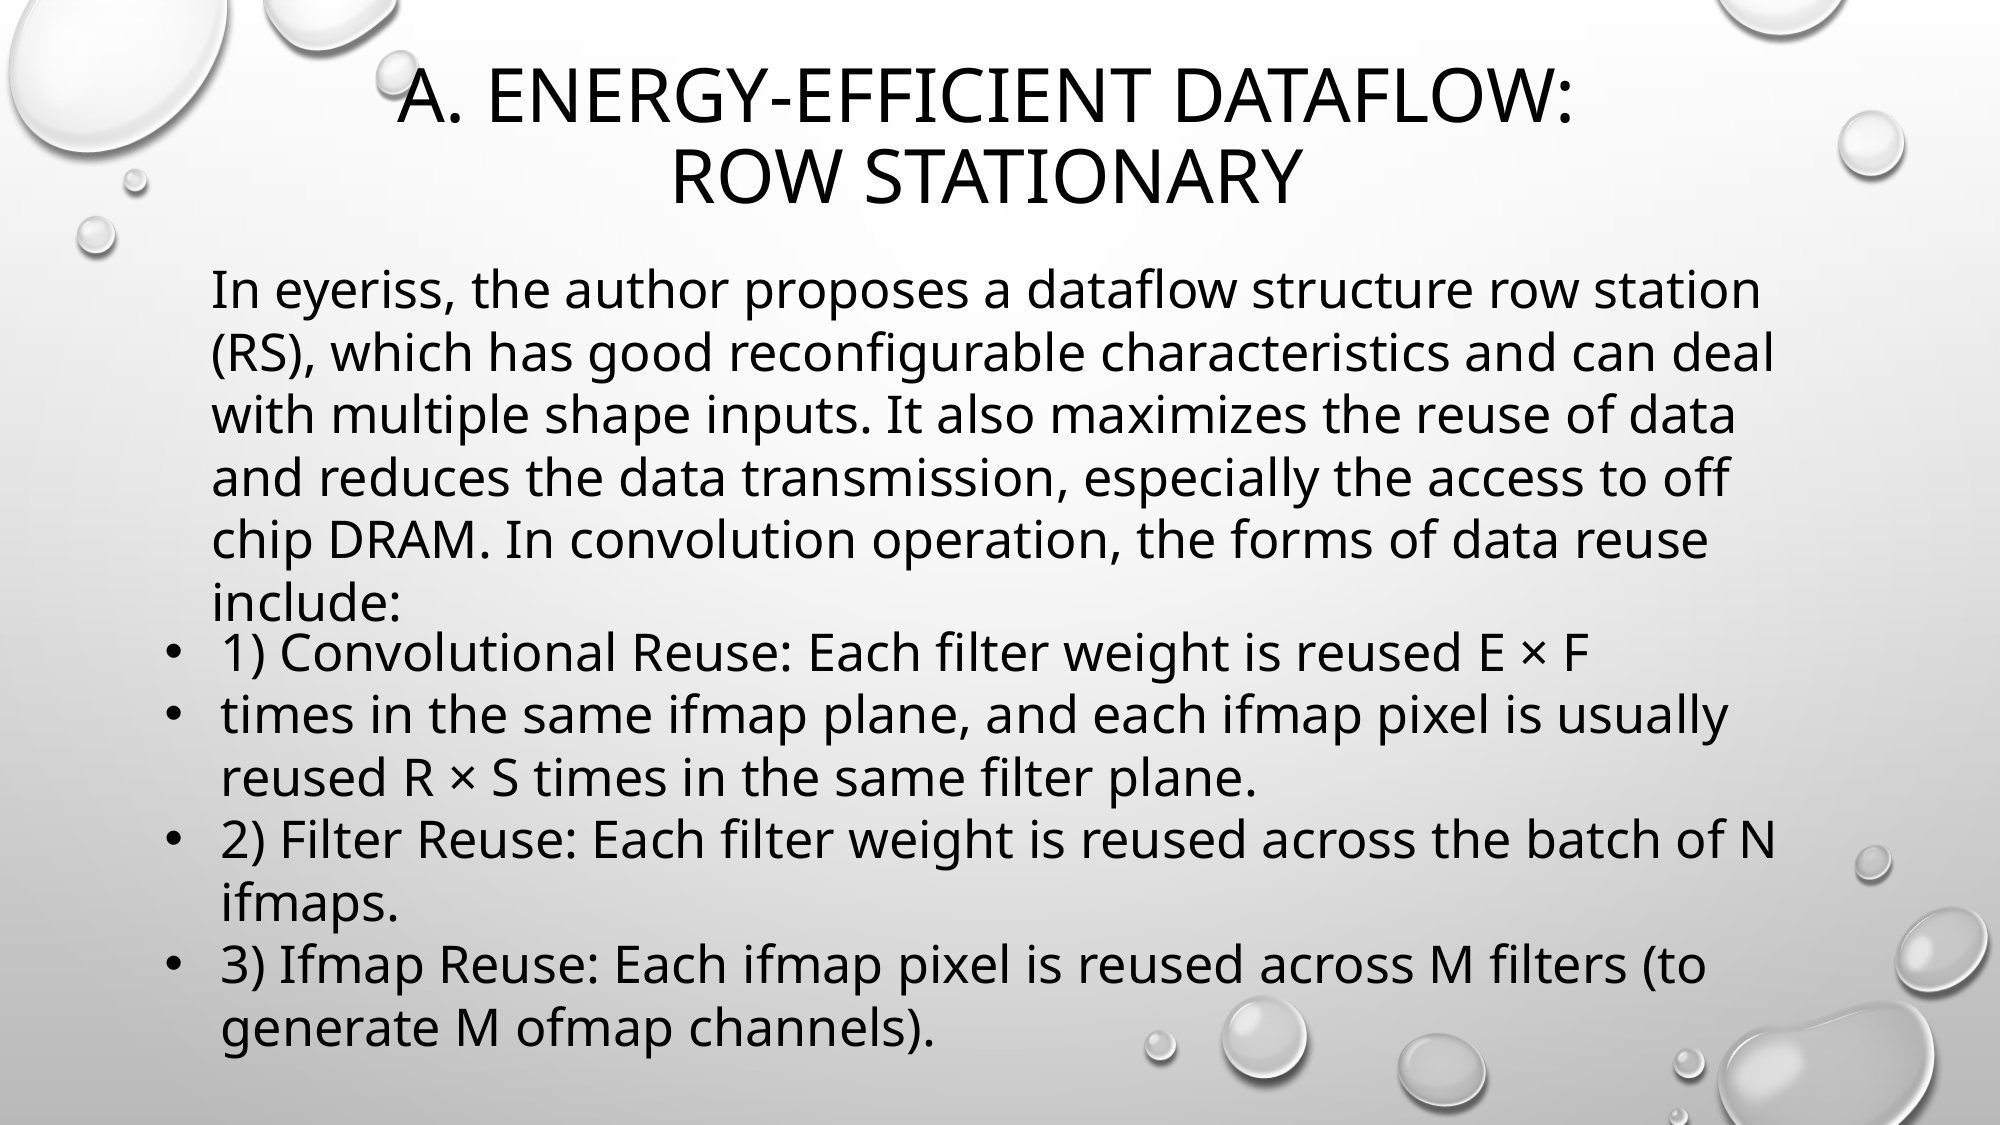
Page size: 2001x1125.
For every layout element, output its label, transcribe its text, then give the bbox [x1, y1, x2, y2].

title A. Energy-Efficient Dataflow: Row Stationary [137, 7, 1838, 270]
text_box In eyeriss, the author proposes a dataflow structure row station (RS), which has good reconfigurable characteristics and can deal with multiple shape inputs. It also maximizes the reuse of data and reduces the data transmission, especially the access to off chip DRAM. In convolution operation, the forms of data reuse include: [196, 249, 1838, 639]
picture [0, 0, 2000, 1125]
text_box 1) Convolutional Reuse: Each filter weight is reused E × F times in the same ifmap plane, and each ifmap pixel is usually reused R × S times in the same filter plane. 2) Filter Reuse: Each filter weight is reused across the batch of N ifmaps. 3) Ifmap Reuse: Each ifmap pixel is reused across M filters (to generate M ofmap channels). [149, 611, 1850, 1125]
